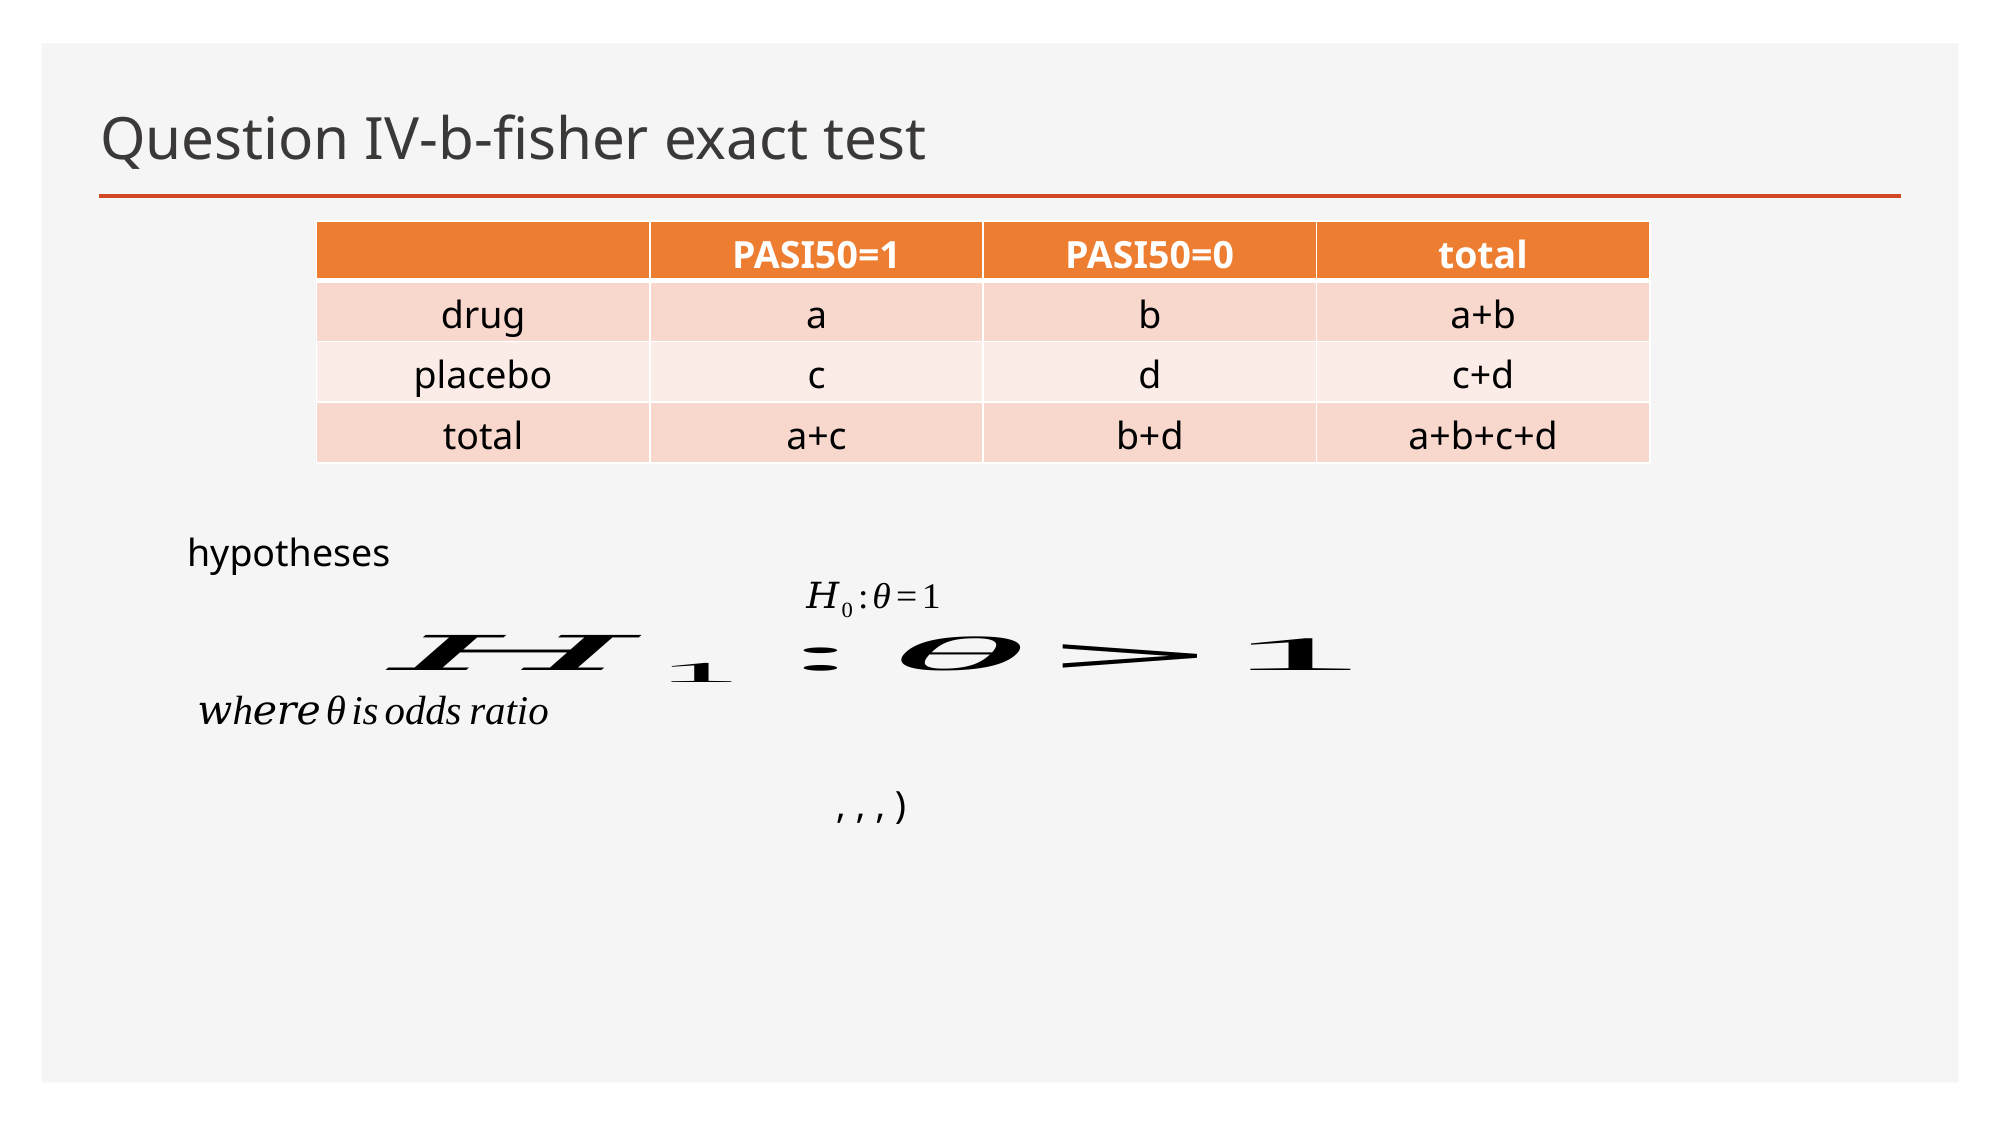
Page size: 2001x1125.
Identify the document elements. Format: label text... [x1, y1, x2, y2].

table_cell b [984, 283, 1316, 341]
table_header PASI50=1 [651, 222, 982, 278]
table_cell a+b+c+d [1317, 403, 1649, 462]
table_cell c+d [1317, 342, 1649, 401]
text_box hypotheses [172, 521, 406, 582]
table_cell b+d [984, 403, 1316, 462]
table_header total [1317, 222, 1649, 278]
table_cell d [984, 342, 1316, 401]
table_cell c [651, 342, 982, 401]
title Question IV-b-fisher exact test [85, 73, 1488, 179]
table_cell a+b [1317, 283, 1649, 341]
table_cell placebo [317, 342, 649, 401]
table_header PASI50=0 [984, 222, 1316, 278]
table_cell total [317, 403, 649, 462]
table_header [317, 222, 649, 278]
table_cell drug [317, 283, 649, 341]
table_cell a [651, 283, 982, 341]
table_cell a+c [651, 403, 982, 462]
